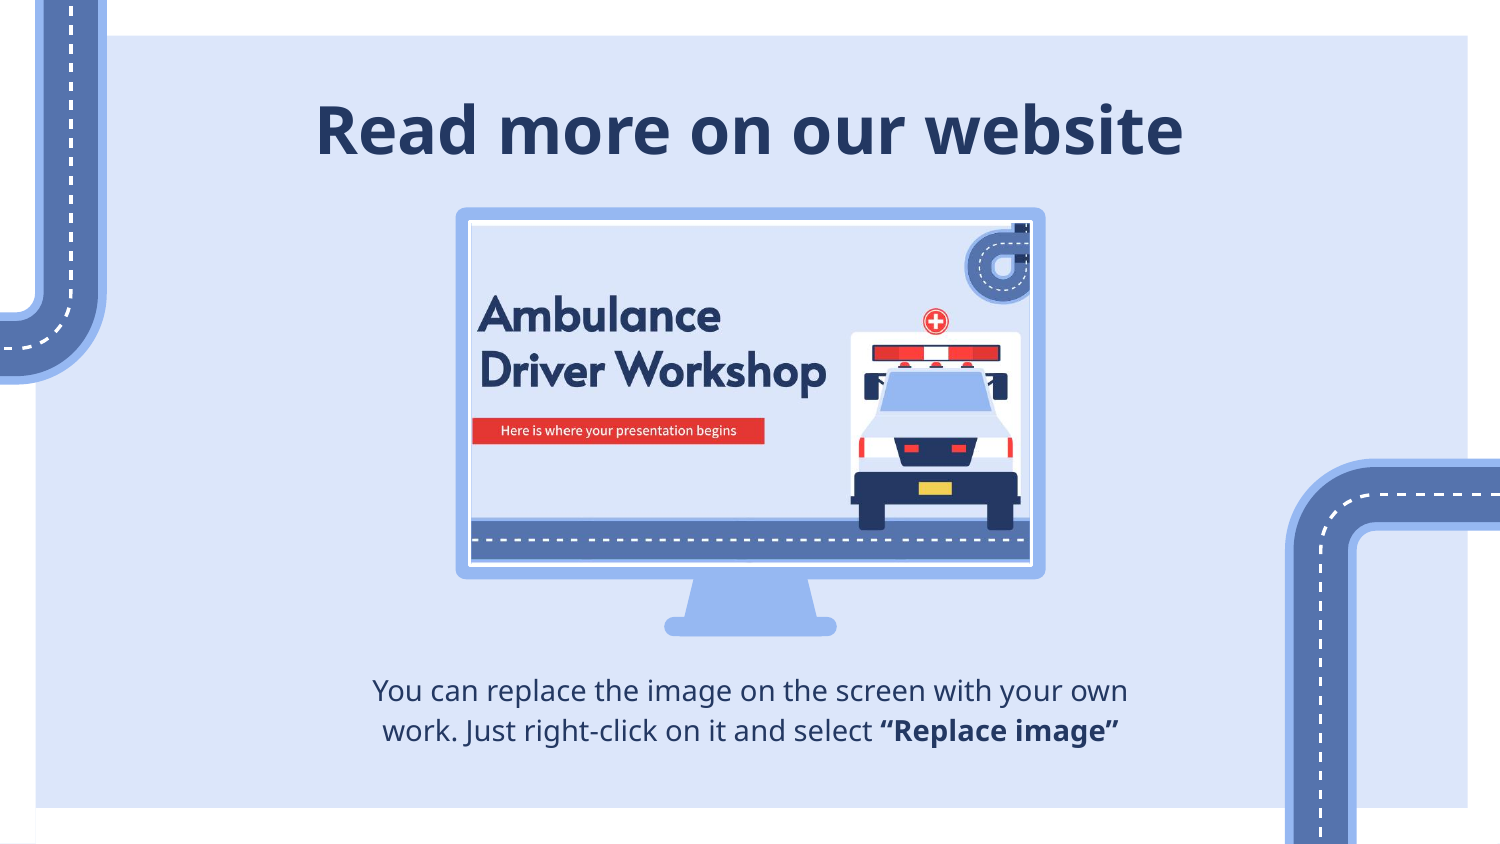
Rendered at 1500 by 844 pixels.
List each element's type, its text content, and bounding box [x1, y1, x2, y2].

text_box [1211, 531, 1500, 788]
title Read more on our website [185, 72, 1382, 167]
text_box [0, 55, 181, 312]
subtitle You can replace the image on the screen with your own work. Just right-click on it and select “Replace image” [345, 651, 1156, 756]
picture [471, 222, 1030, 564]
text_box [455, 207, 1046, 637]
